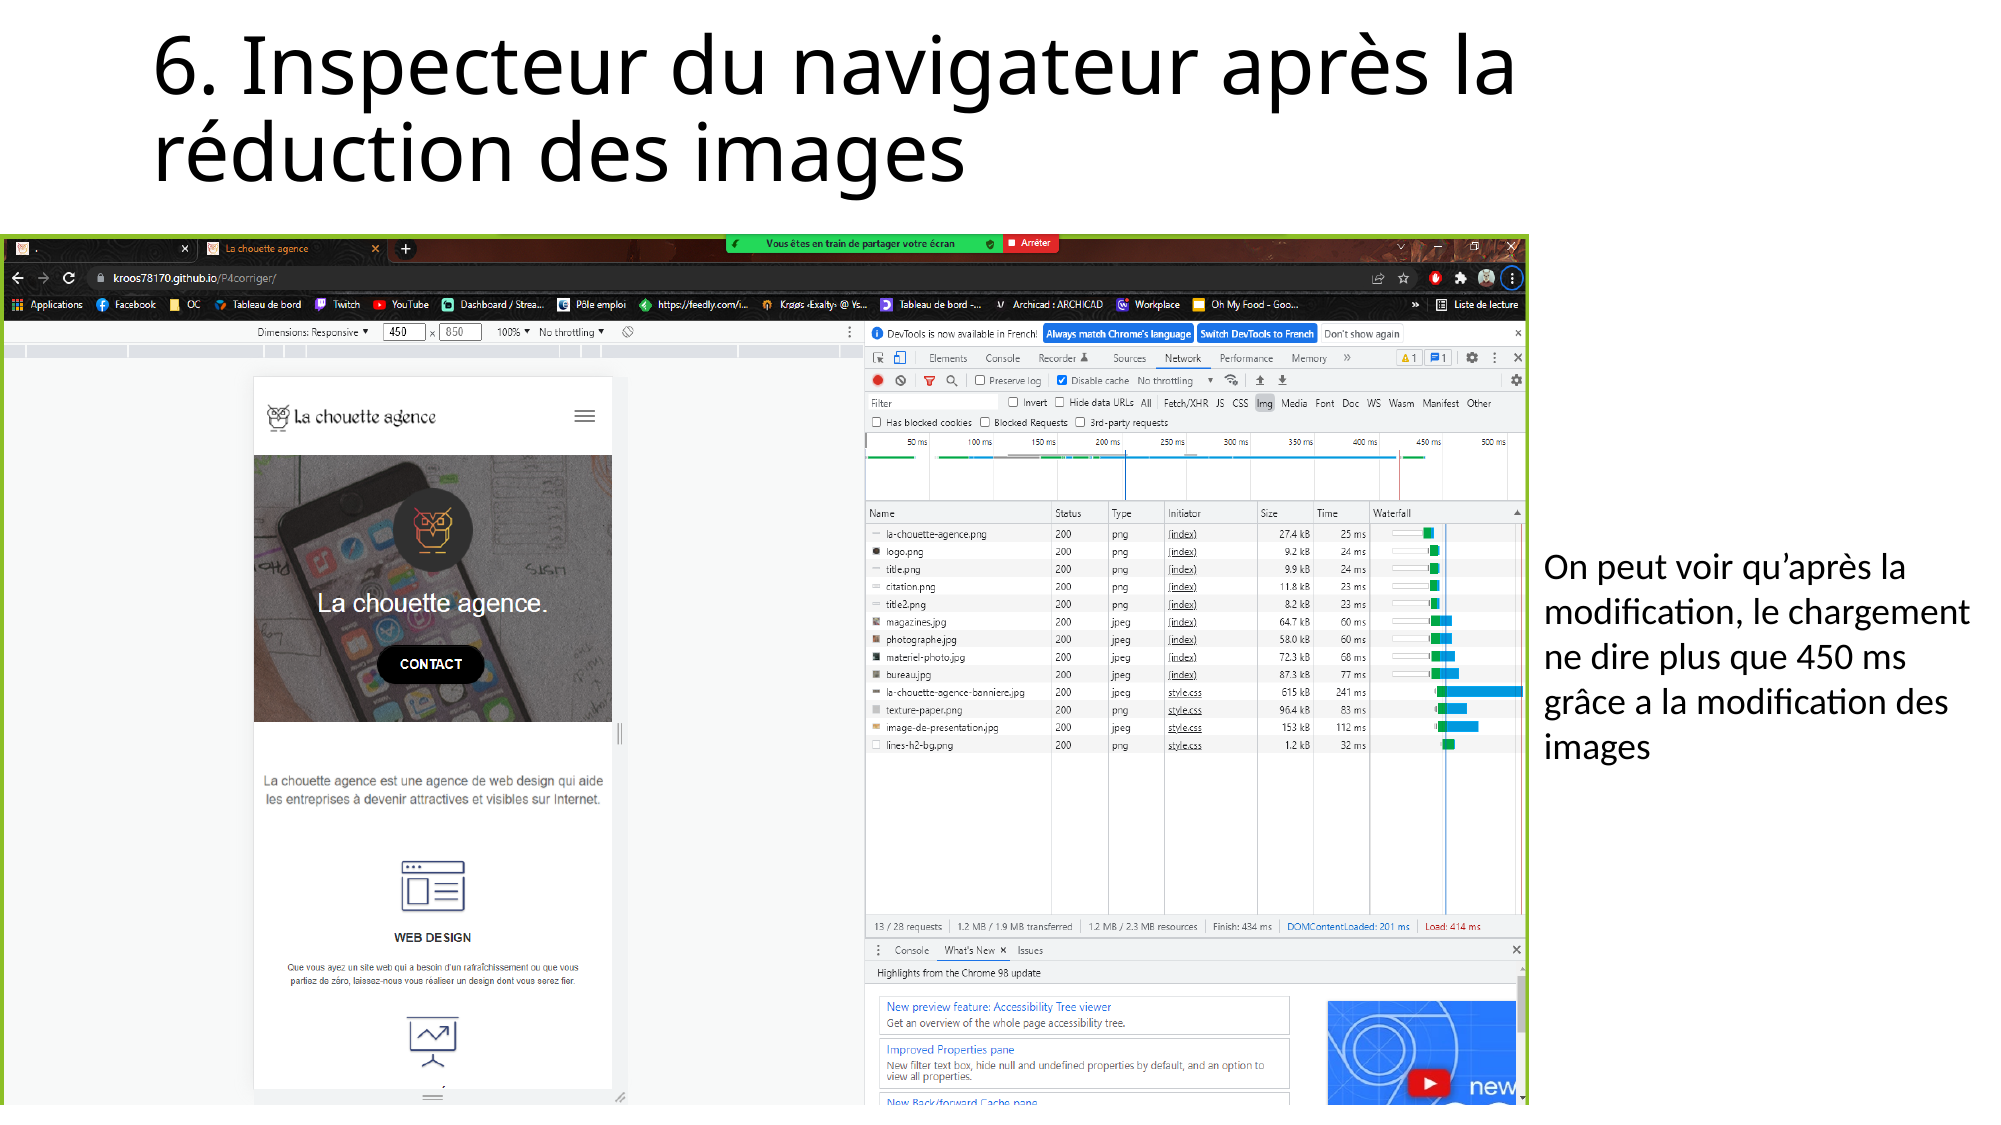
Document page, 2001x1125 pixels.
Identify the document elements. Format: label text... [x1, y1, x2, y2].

text_box On peut voir qu’après la modification, le chargement ne dire plus que 450 ms grâce a la modification des images [1529, 534, 2000, 775]
title 6. Inspecteur du navigateur après la réduction des images [137, 17, 1863, 208]
picture [0, 234, 1529, 1105]
